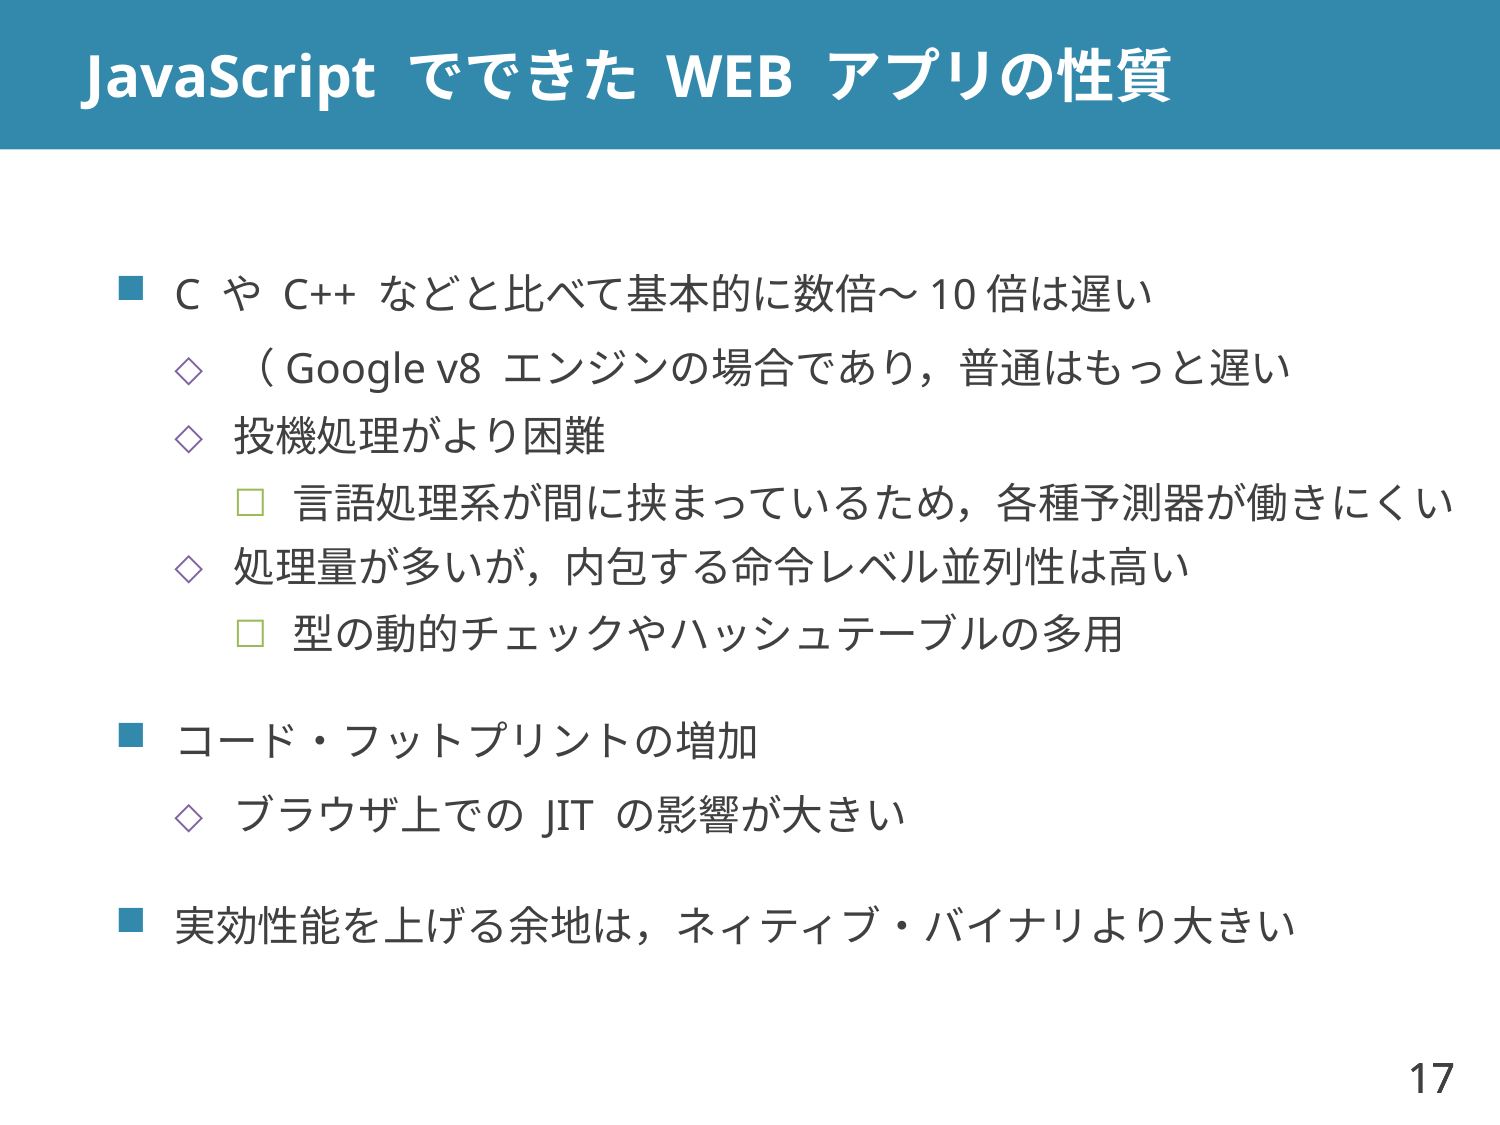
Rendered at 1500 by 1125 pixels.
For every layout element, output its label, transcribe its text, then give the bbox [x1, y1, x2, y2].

title JavaScript でできた WEB アプリの性質 [70, 0, 1500, 150]
list C や C++ などと比べて基本的に数倍～10倍は遅い （Google v8 エンジンの場合であり，普通はもっと遅い 投機処理がより困難 言語処理系が間に挟まっているため，各種予測器が働きにくい 処理量が多いが，内包する命令レベル並列性は高い 型の動的チェックやハッシュテーブルの多用 コード・フットプリントの増加 ブラウザ上での JIT の影響が大きい 実効性能を上げる余地は，ネィティブ・バイナリより大きい [100, 178, 1489, 1036]
